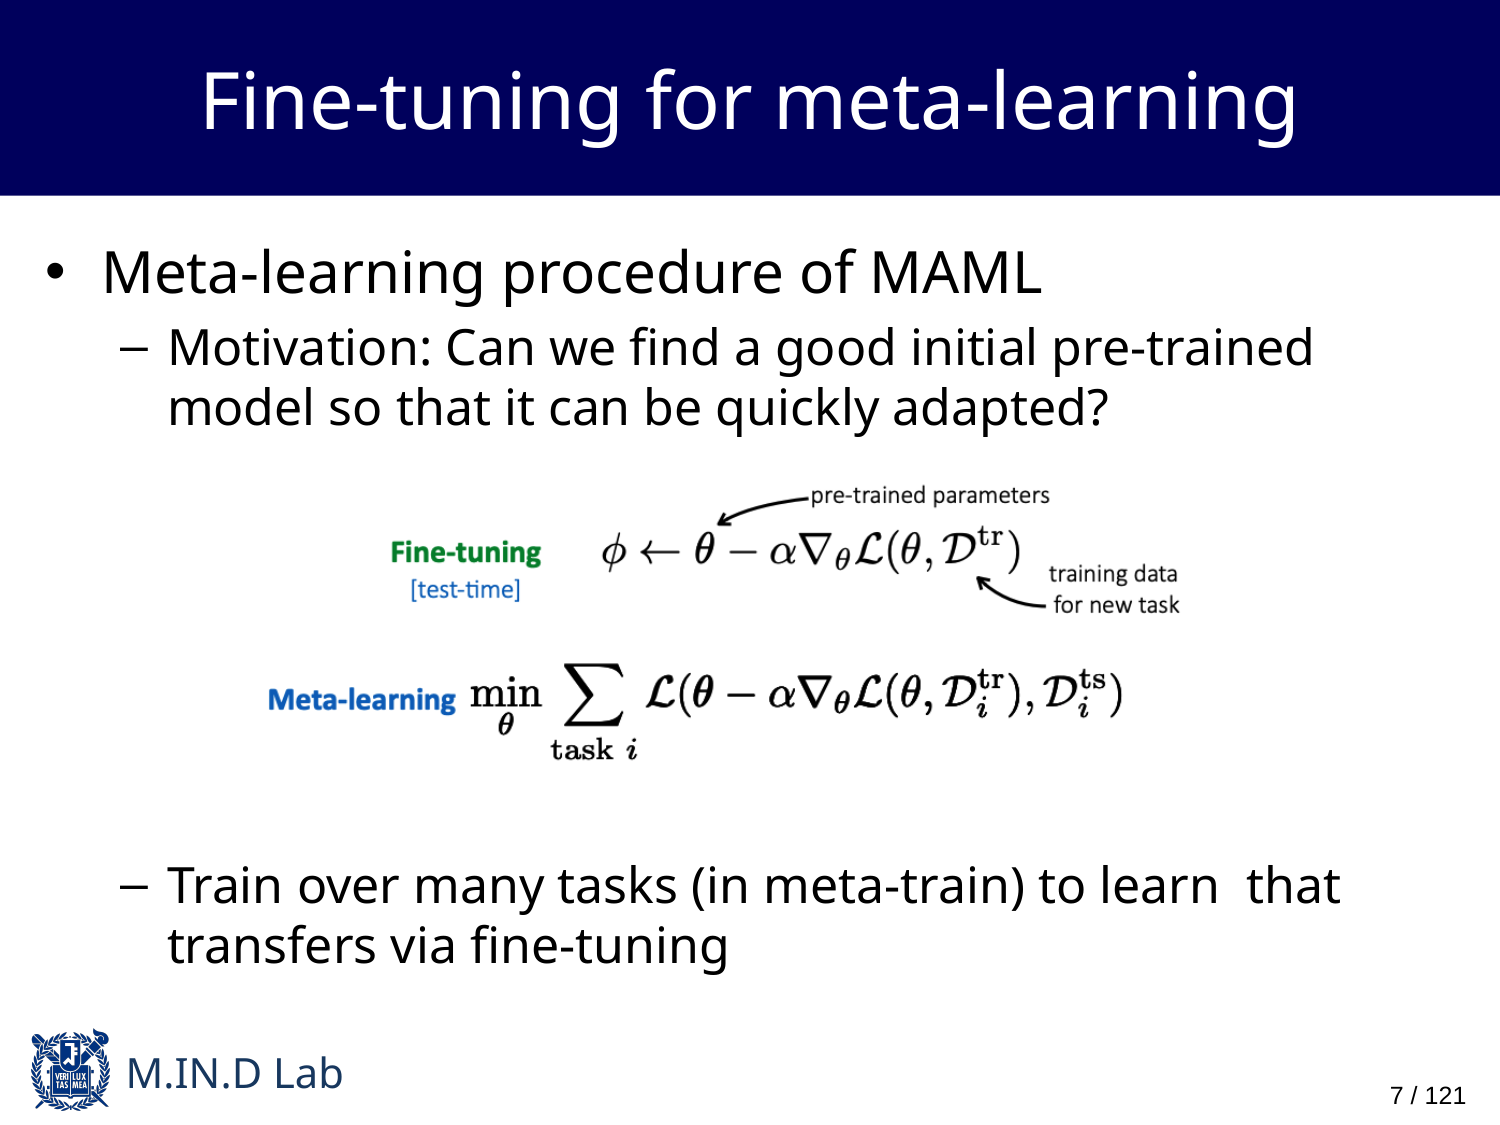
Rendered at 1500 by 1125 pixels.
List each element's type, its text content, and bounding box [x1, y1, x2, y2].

title Fine-tuning for meta-learning [0, 0, 1500, 196]
slide_number 7 / 121 [1144, 1064, 1482, 1125]
picture [30, 1027, 111, 1112]
picture [253, 475, 1235, 785]
